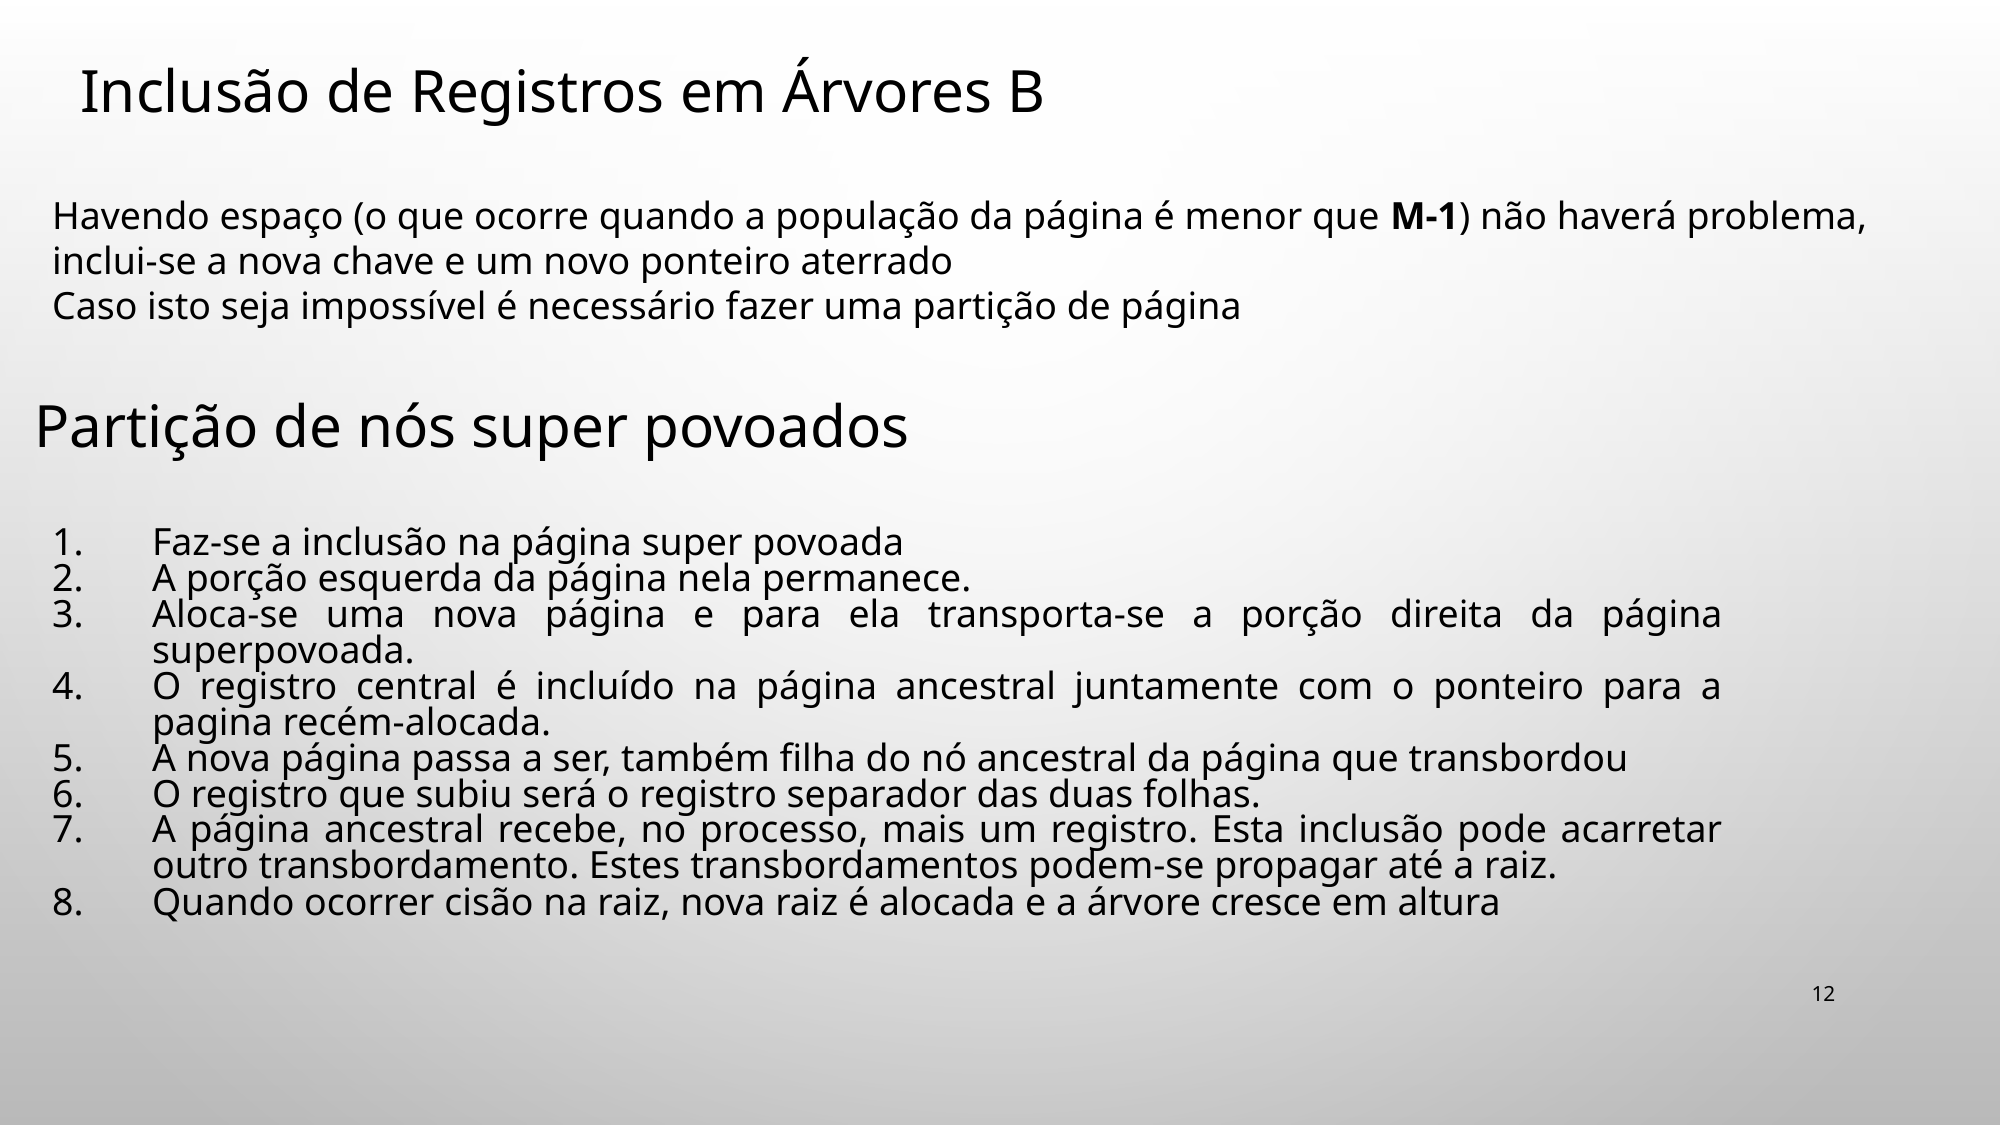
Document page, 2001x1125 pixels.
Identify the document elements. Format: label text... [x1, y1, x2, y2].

text_box Faz-se a inclusão na página super povoada A porção esquerda da página nela permanece. Aloca-se uma nova página e para ela transporta-se a porção direita da página superpovoada. O registro central é incluído na página ancestral juntamente com o ponteiro para a pagina recém-alocada. A nova página passa a ser, também filha do nó ancestral da página que transbordou O registro que subiu será o registro separador das duas folhas. A página ancestral recebe, no processo, mais um registro. Esta inclusão pode acarretar outro transbordamento. Estes transbordamentos podem-se propagar até a raiz. Quando ocorrer cisão na raiz, nova raiz é alocada e a árvore cresce em altura [37, 519, 1739, 975]
picture [0, 0, 2000, 1125]
slide_number 12 [1724, 965, 1851, 1025]
text_box Havendo espaço (o que ocorre quando a população da página é menor que M-1) não haverá problema, inclui-se a nova chave e um novo ponteiro aterrado Caso isto seja impossível é necessário fazer uma partição de página [37, 184, 1963, 380]
text_box Partição de nós super povoados [19, 381, 1019, 467]
text_box Inclusão de Registros em Árvores B [65, 46, 1061, 132]
